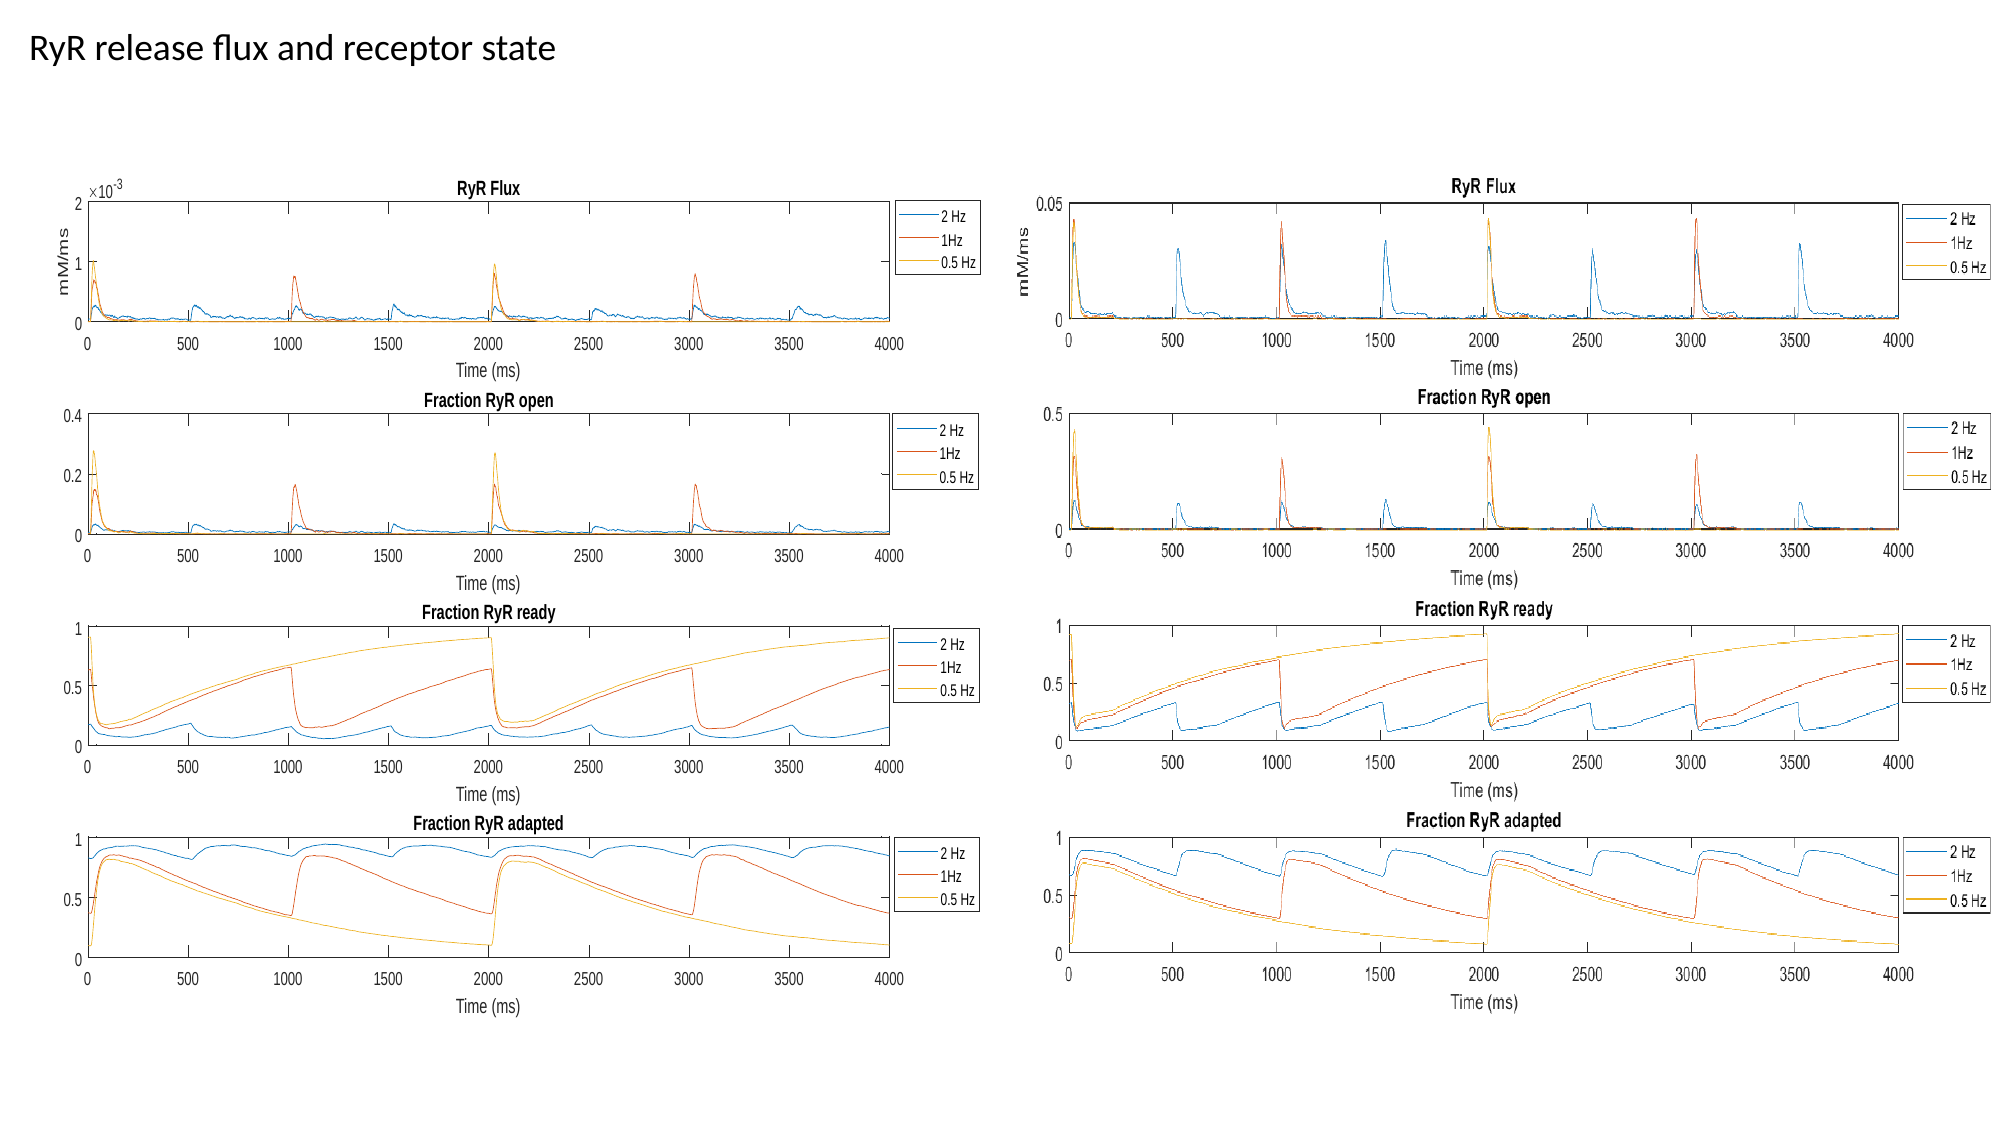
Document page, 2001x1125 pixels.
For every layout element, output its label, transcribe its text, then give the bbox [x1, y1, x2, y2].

picture [0, 118, 2000, 1084]
text_box RyR release flux and receptor state [14, 15, 784, 76]
